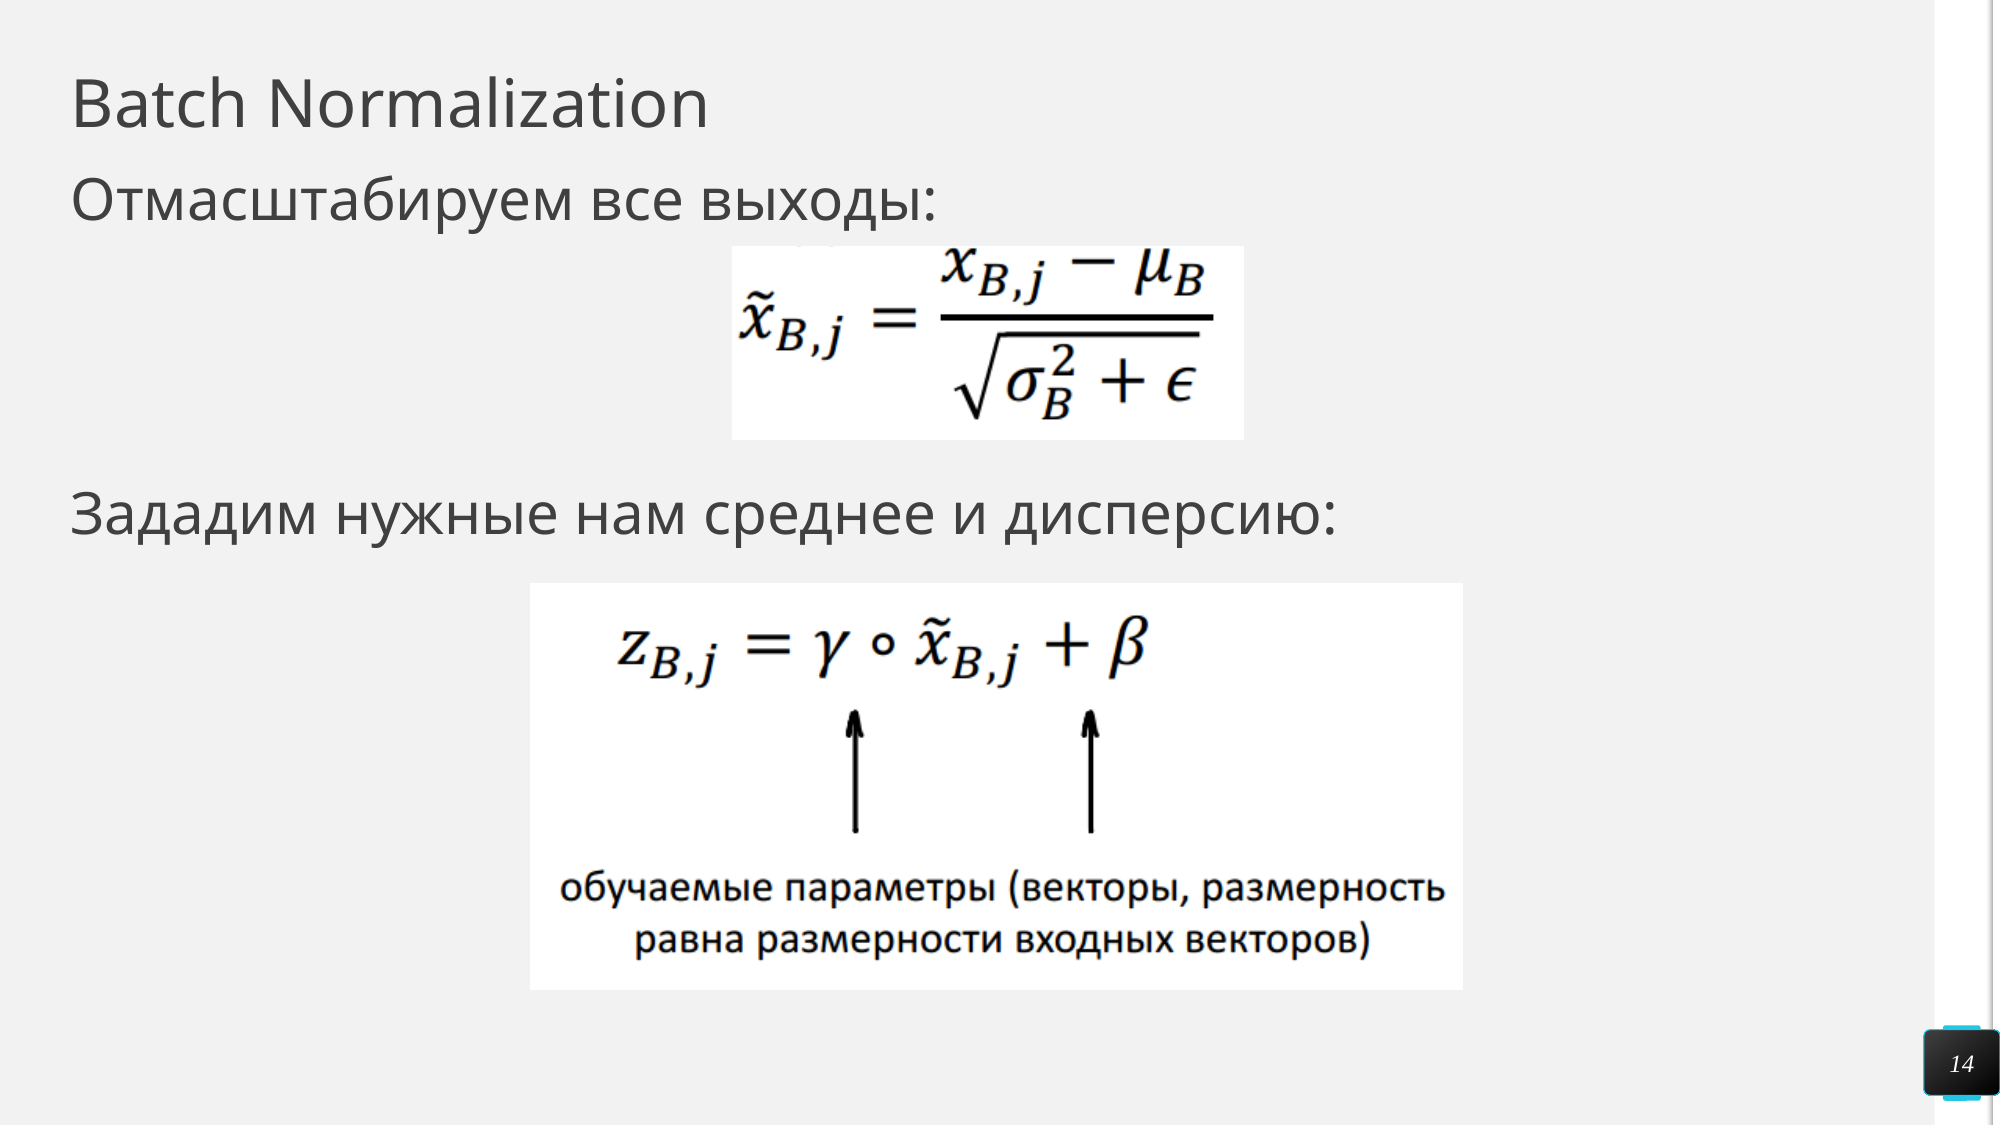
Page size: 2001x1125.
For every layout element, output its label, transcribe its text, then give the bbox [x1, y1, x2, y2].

title Batch Normalization [70, 70, 1930, 142]
slide_number 14 [1923, 1029, 2000, 1096]
picture [530, 583, 1463, 990]
picture [731, 246, 1245, 440]
list Отмасштабируем все выходы: Зададим нужные нам среднее и дисперсию: [70, 170, 1930, 1016]
